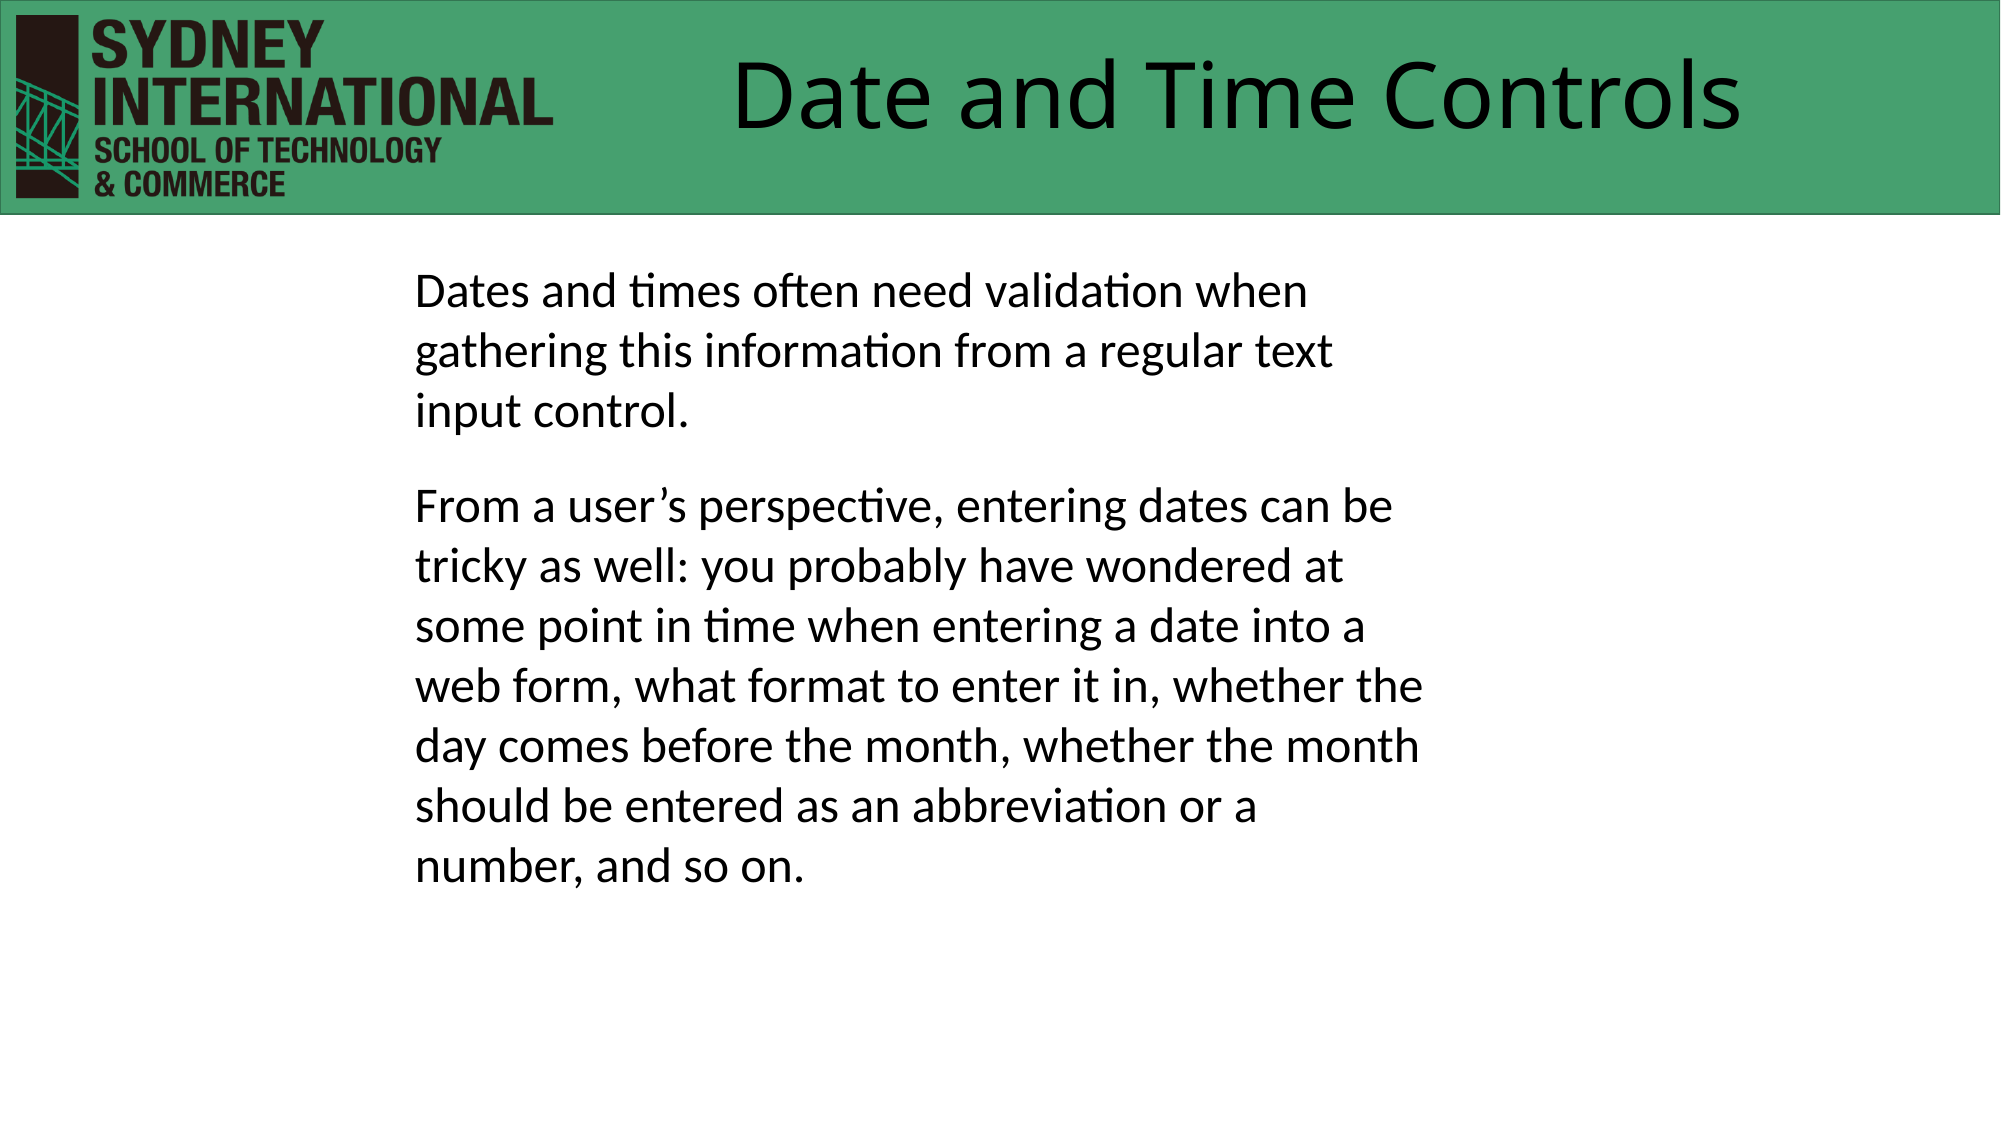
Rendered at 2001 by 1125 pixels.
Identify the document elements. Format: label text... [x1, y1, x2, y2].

text_box Dates and times often need validation when gathering this information from a regular text input control. From a user’s perspective, entering dates can be tricky as well: you probably have wondered at some point in time when entering a date into a web form, what format to enter it in, whether the day comes before the month, whether the month should be entered as an abbreviation or a number, and so on. [399, 249, 1450, 993]
picture [16, 15, 554, 201]
title Date and Time Controls [715, 14, 2000, 183]
